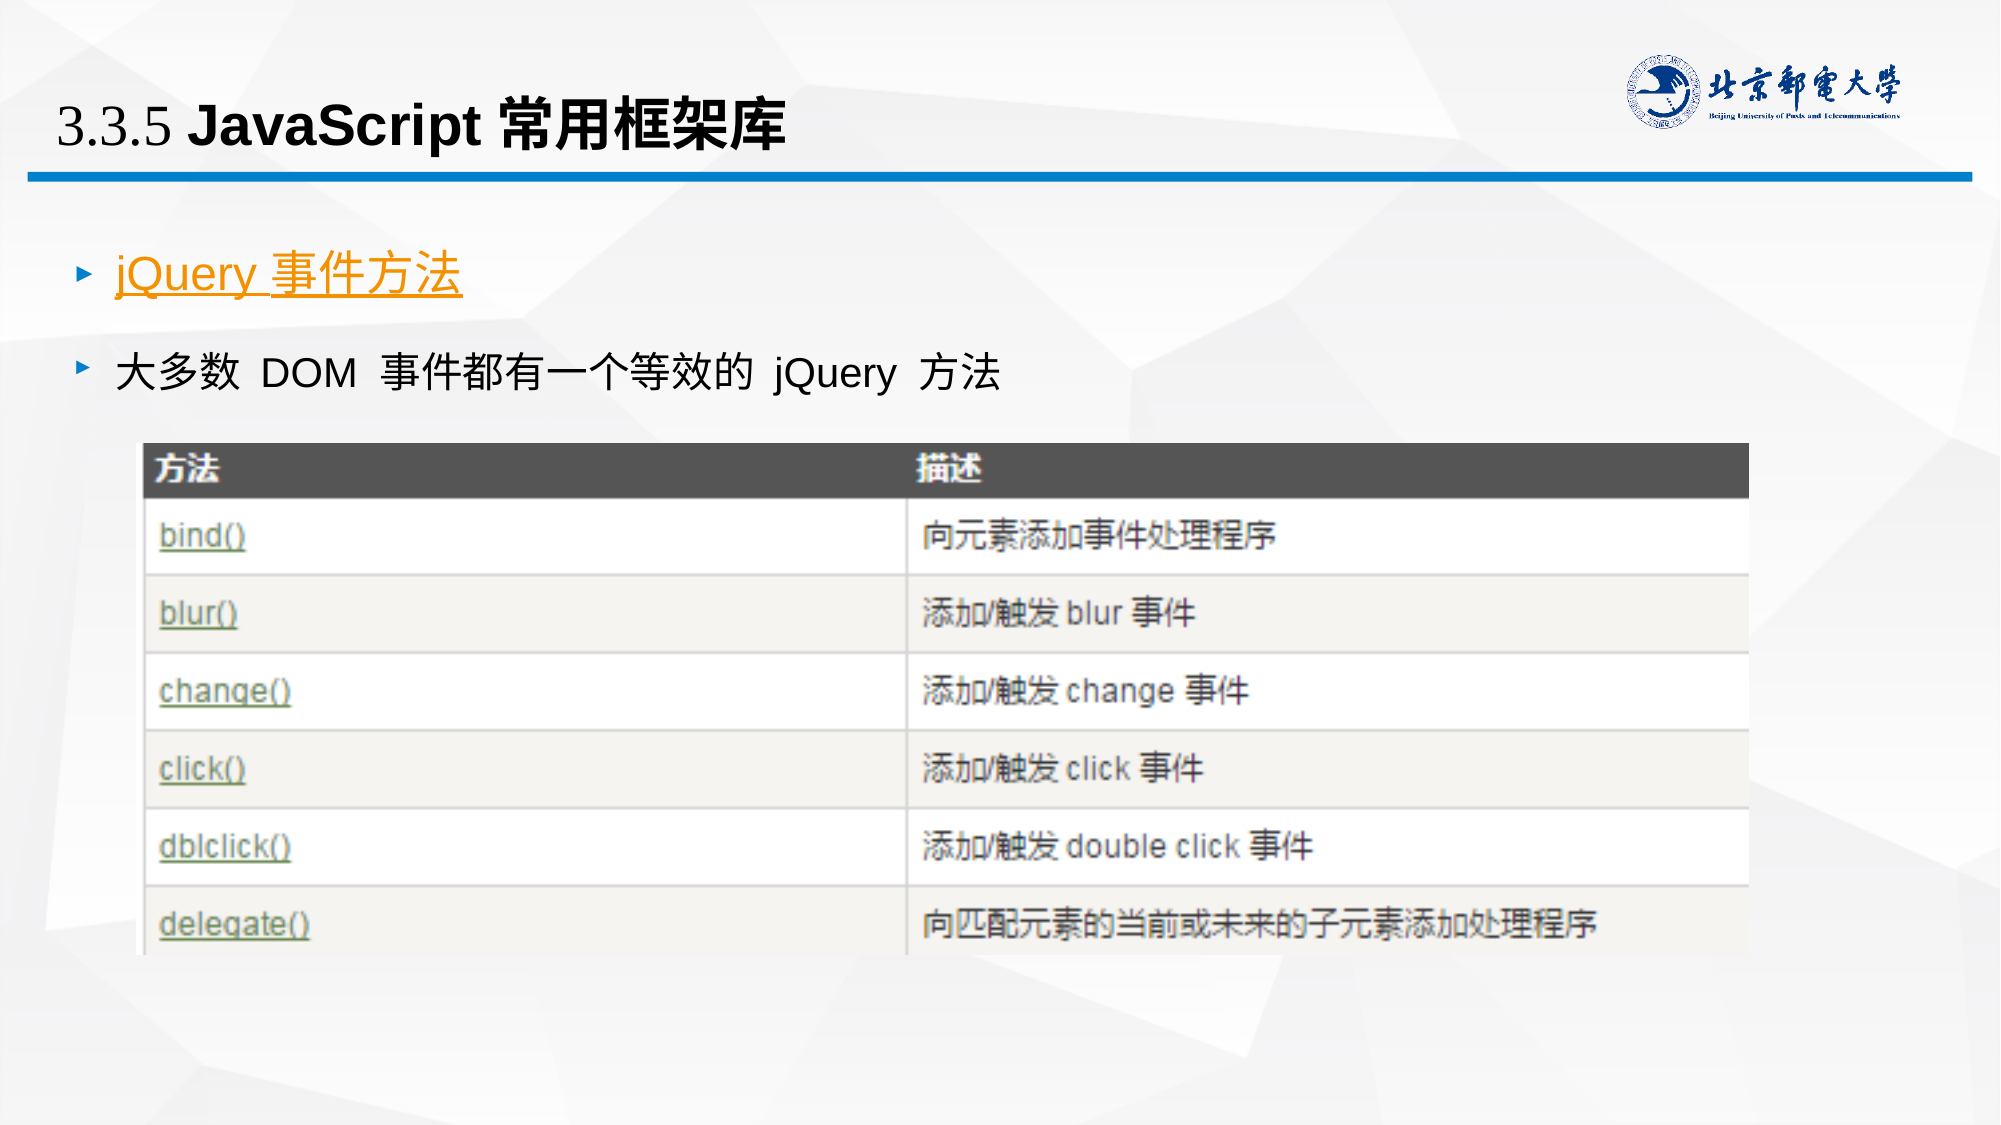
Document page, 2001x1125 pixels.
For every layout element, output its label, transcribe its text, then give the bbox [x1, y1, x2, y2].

text_box jQuery 事件方法 大多数 DOM 事件都有一个等效的 jQuery 方法 [41, 200, 1437, 487]
picture [0, 0, 2000, 1125]
title 3.3.5 JavaScript常用框架库 [41, 52, 1188, 200]
